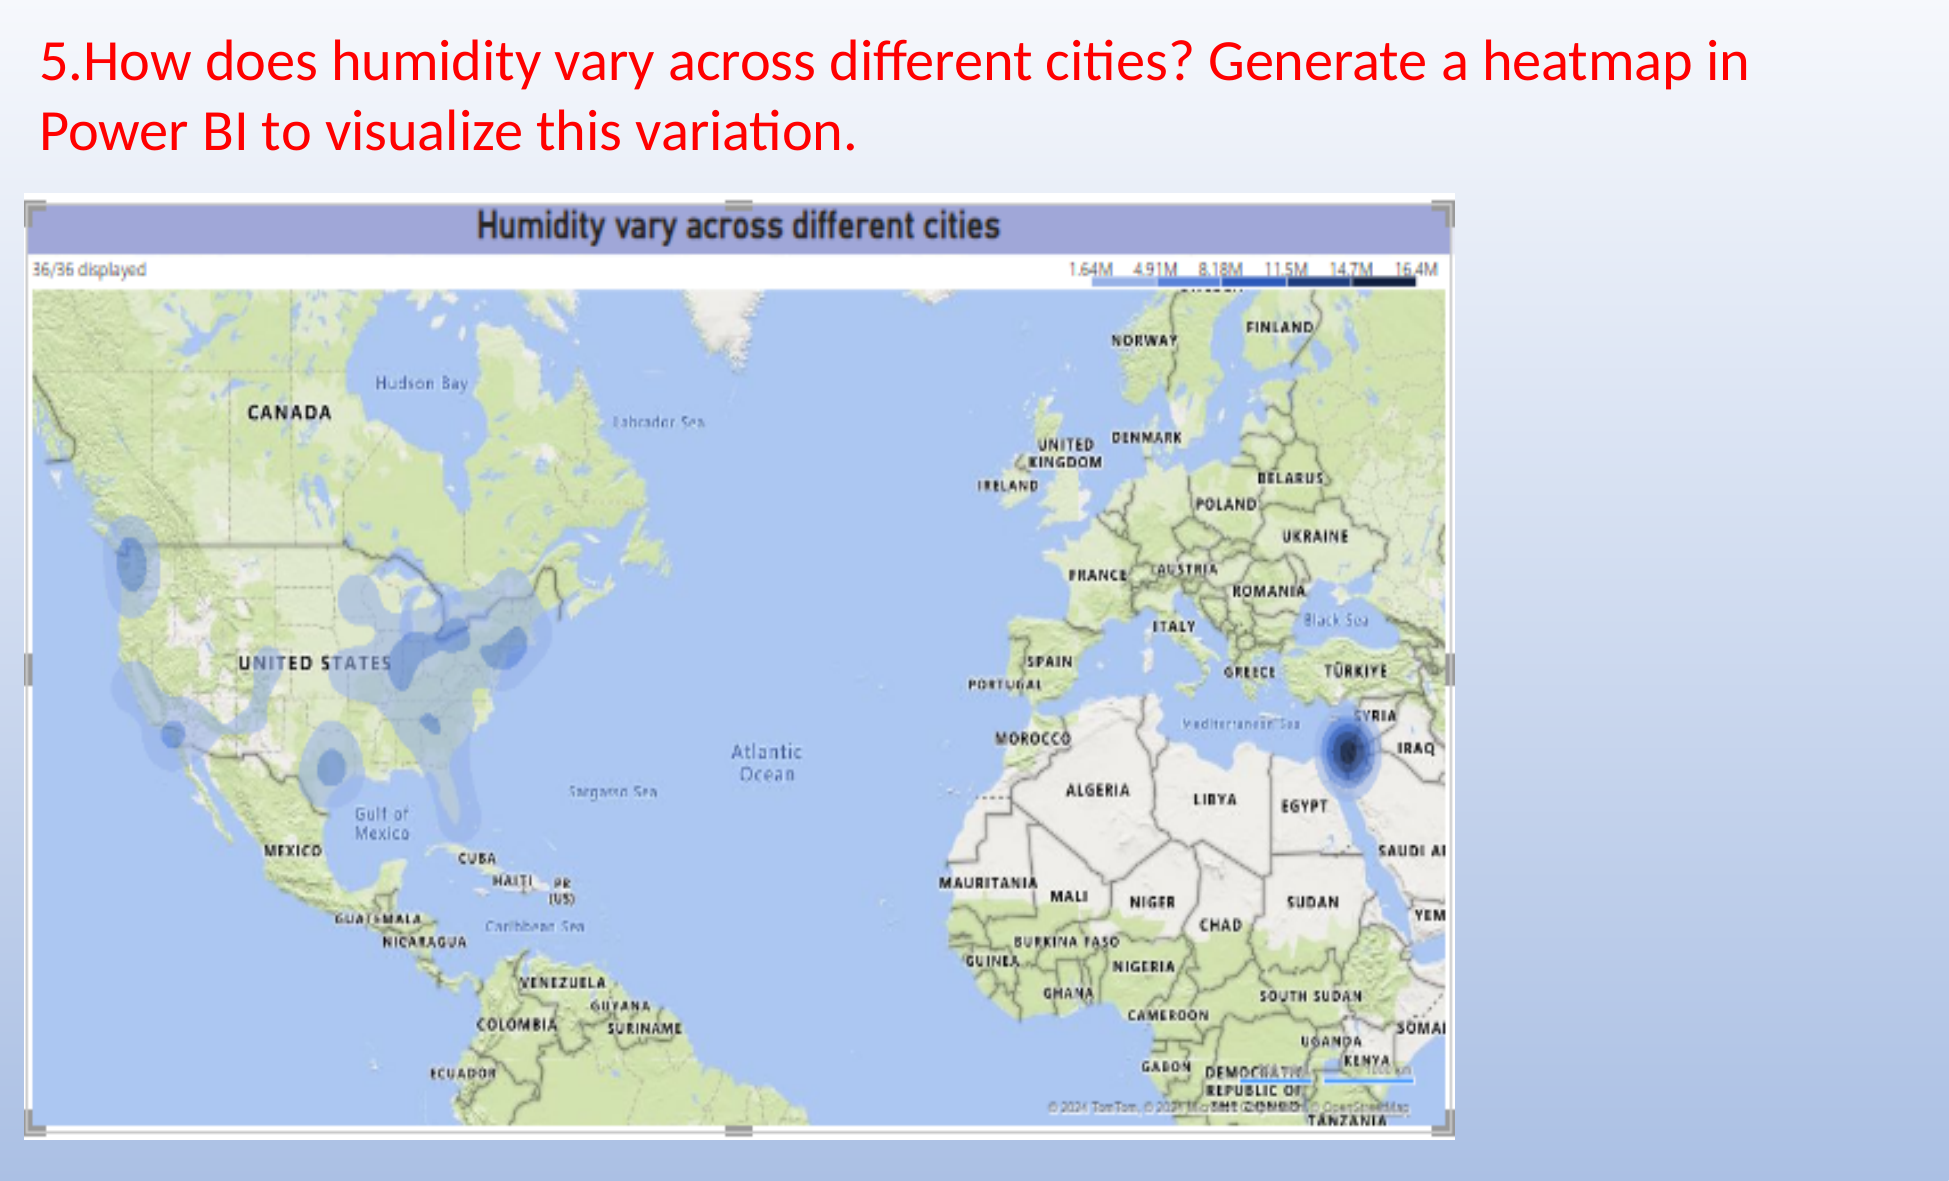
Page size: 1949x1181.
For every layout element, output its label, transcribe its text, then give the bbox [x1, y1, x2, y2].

picture [24, 193, 1455, 1140]
text_box 5.How does humidity vary across different cities? Generate a heatmap in Power BI to visualize this variation. [24, 14, 1925, 170]
